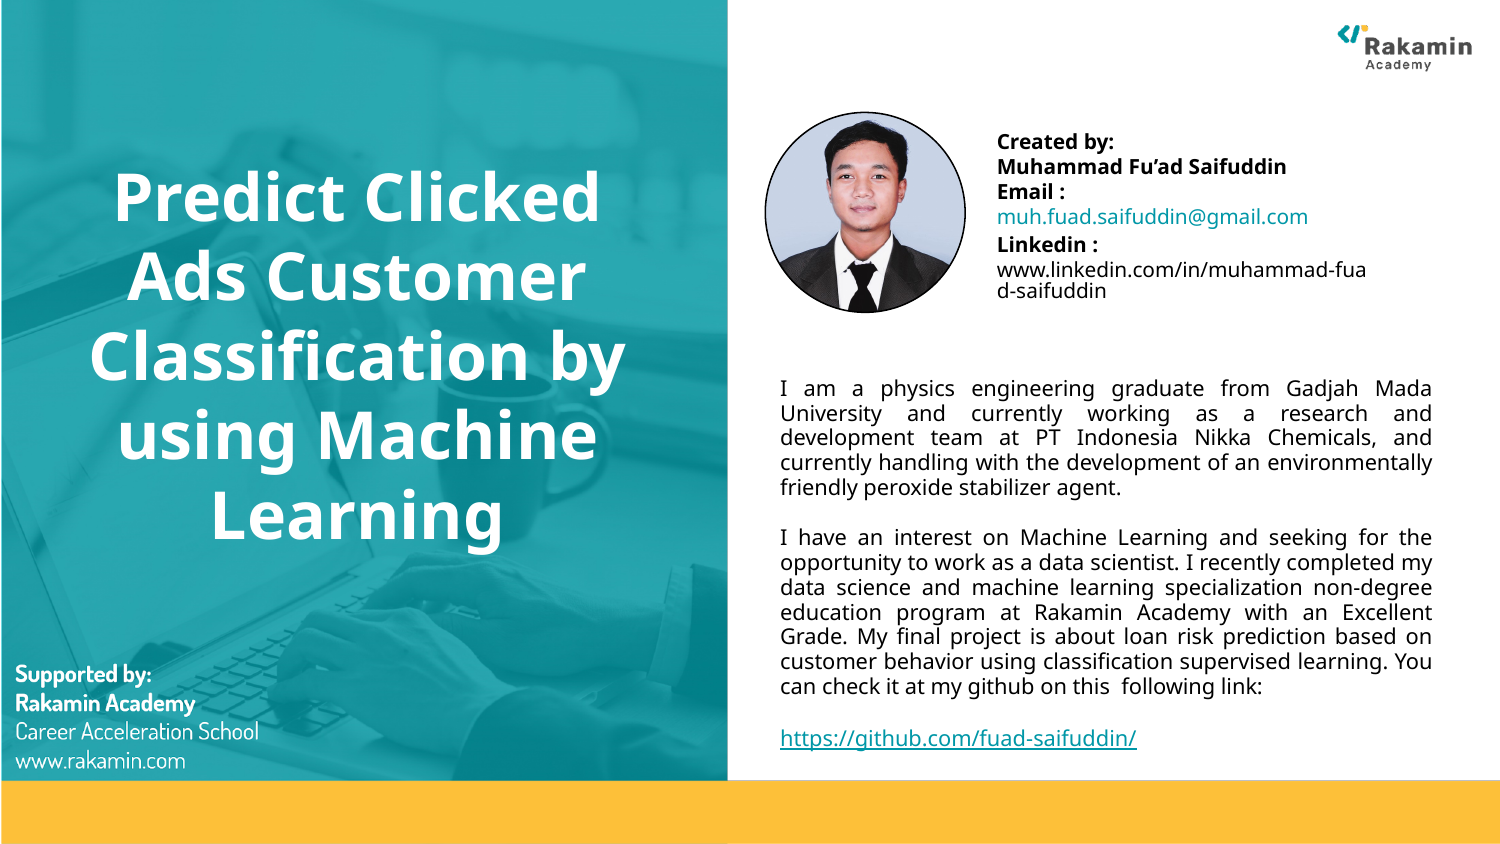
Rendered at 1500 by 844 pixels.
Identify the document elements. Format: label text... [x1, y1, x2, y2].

title Predict Clicked Ads Customer Classification by using Machine Learning [51, 237, 665, 568]
text_box Created by: Muhammad Fu’ad Saifuddin Email : muh.fuad.saifuddin@gmail.com Linkedin : www.linkedin.com/in/muhammad-fuad-saifuddin [985, 123, 1380, 302]
subtitle I am a physics engineering graduate from Gadjah Mada University and currently working as a research and development team at PT Indonesia Nikka Chemicals, and currently handling with the development of an environmentally friendly peroxide stabilizer agent. I have an interest on Machine Learning and seeking for the opportunity to work as a data scientist. I recently completed my data science and machine learning specialization non-degree education program at Rakamin Academy with an Excellent Grade. My final project is about loan risk prediction based on customer behavior using classification supervised learning. You can check it at my github on this following link: https://github.com/fuad-saifuddin/ [765, 361, 1449, 768]
picture [0, 0, 1500, 844]
